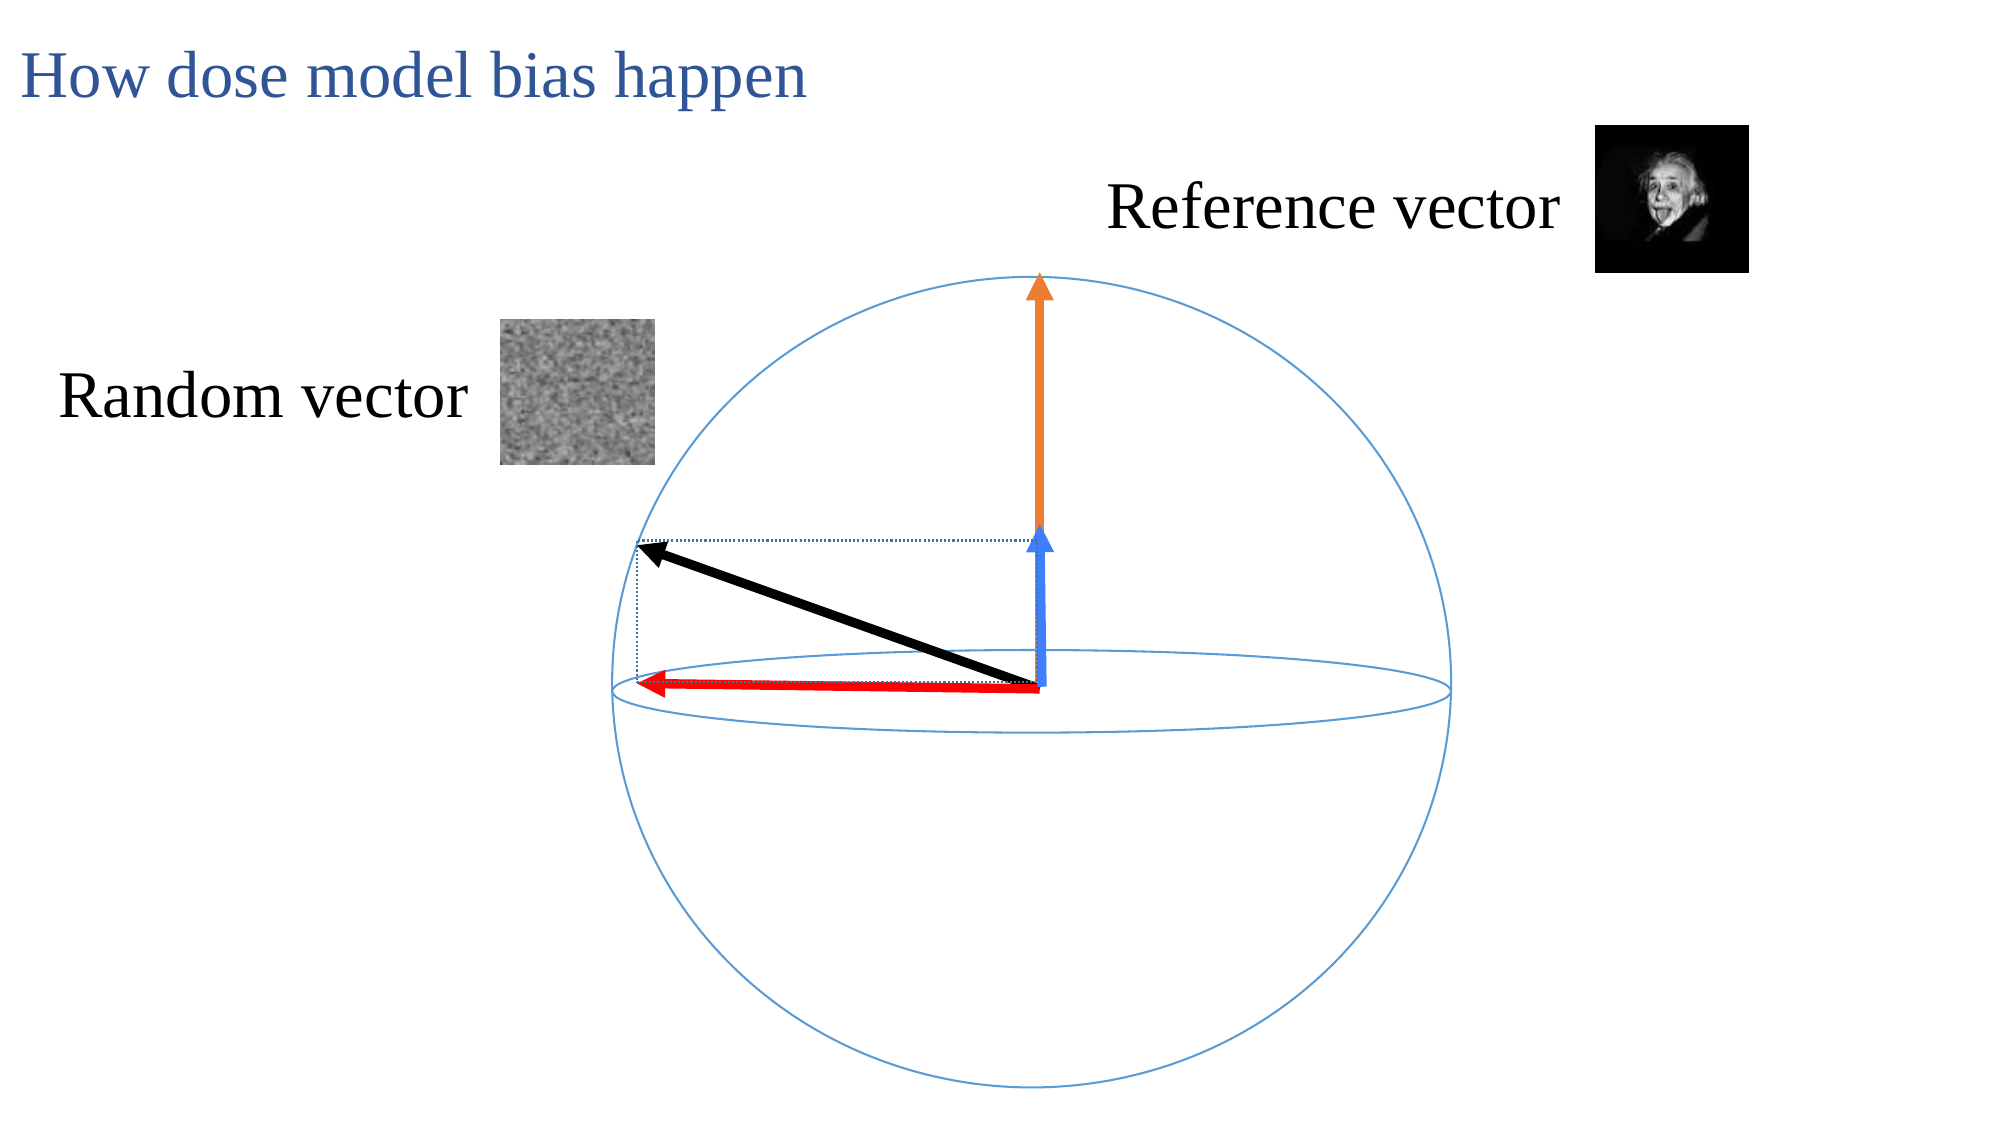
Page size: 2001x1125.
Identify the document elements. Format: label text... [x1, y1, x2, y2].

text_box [0, 319, 1040, 689]
text_box [611, 695, 1452, 1089]
text_box [1447, 683, 1453, 690]
text_box [611, 683, 1453, 734]
text_box [842, 275, 1037, 319]
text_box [637, 524, 1043, 689]
text_box How dose model bias happen [5, 23, 840, 119]
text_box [1039, 125, 1749, 683]
